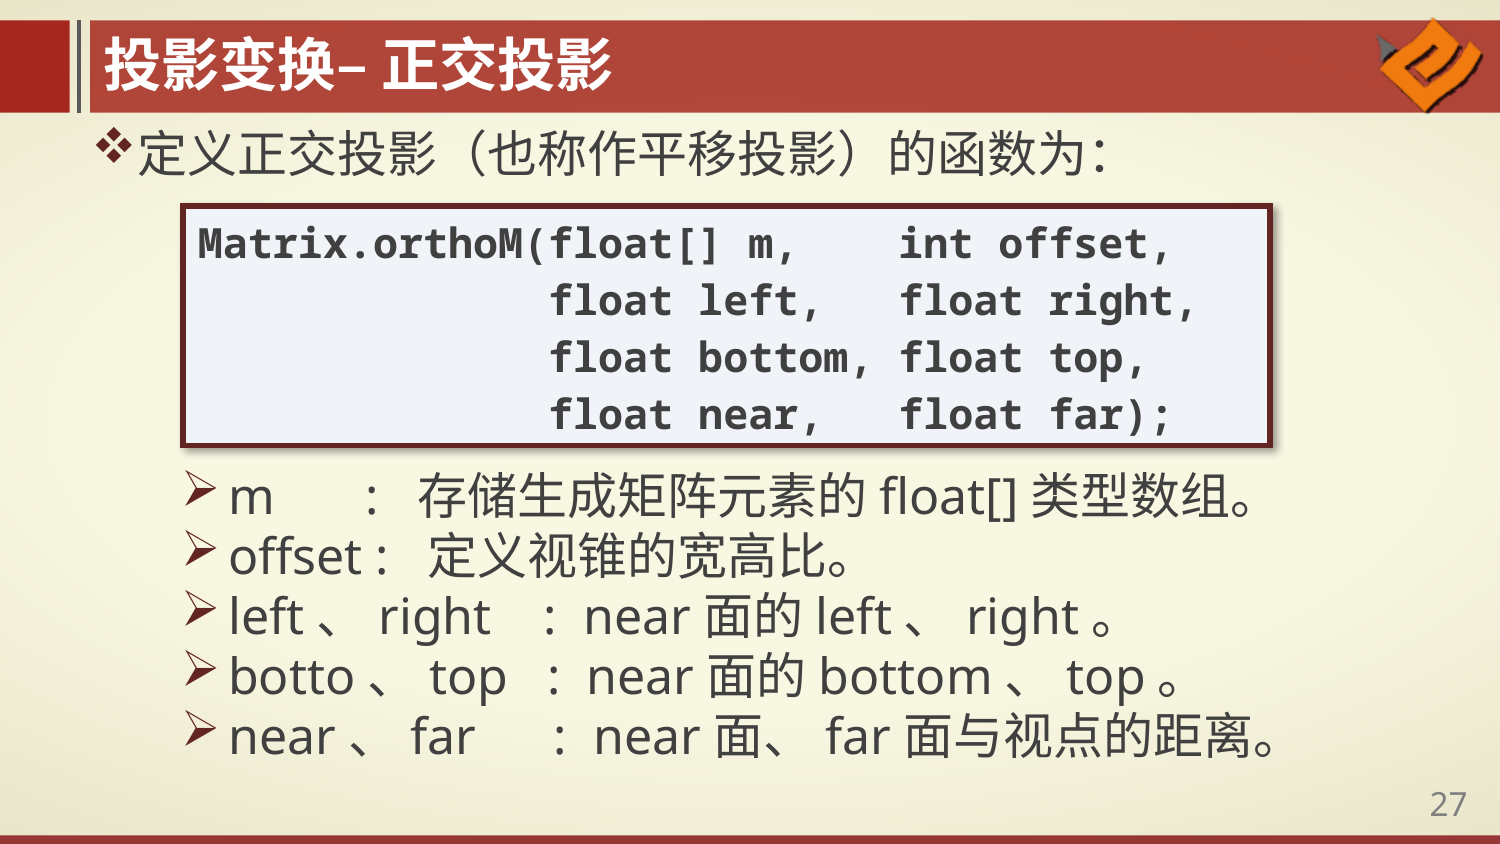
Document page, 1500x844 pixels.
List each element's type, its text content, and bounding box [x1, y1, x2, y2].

text_box 投影变换– 正交投影 [88, 20, 1211, 105]
table_header Matrix.orthoM(float[] m, int offset, float left, float right, float bottom, float top, float near, float far); [186, 209, 1267, 443]
text_box 定义正交投影（也称作平移投影）的函数为： [76, 114, 1447, 198]
text_box m : 存储生成矩阵元素的float[]类型数组。 offset : 定义视锥的宽高比。 left、right : near面的left、right。 botto、top : near面的bottom、top。 near、far : near面、far面与视点的距离。 [112, 457, 1341, 777]
picture [0, 0, 1500, 835]
